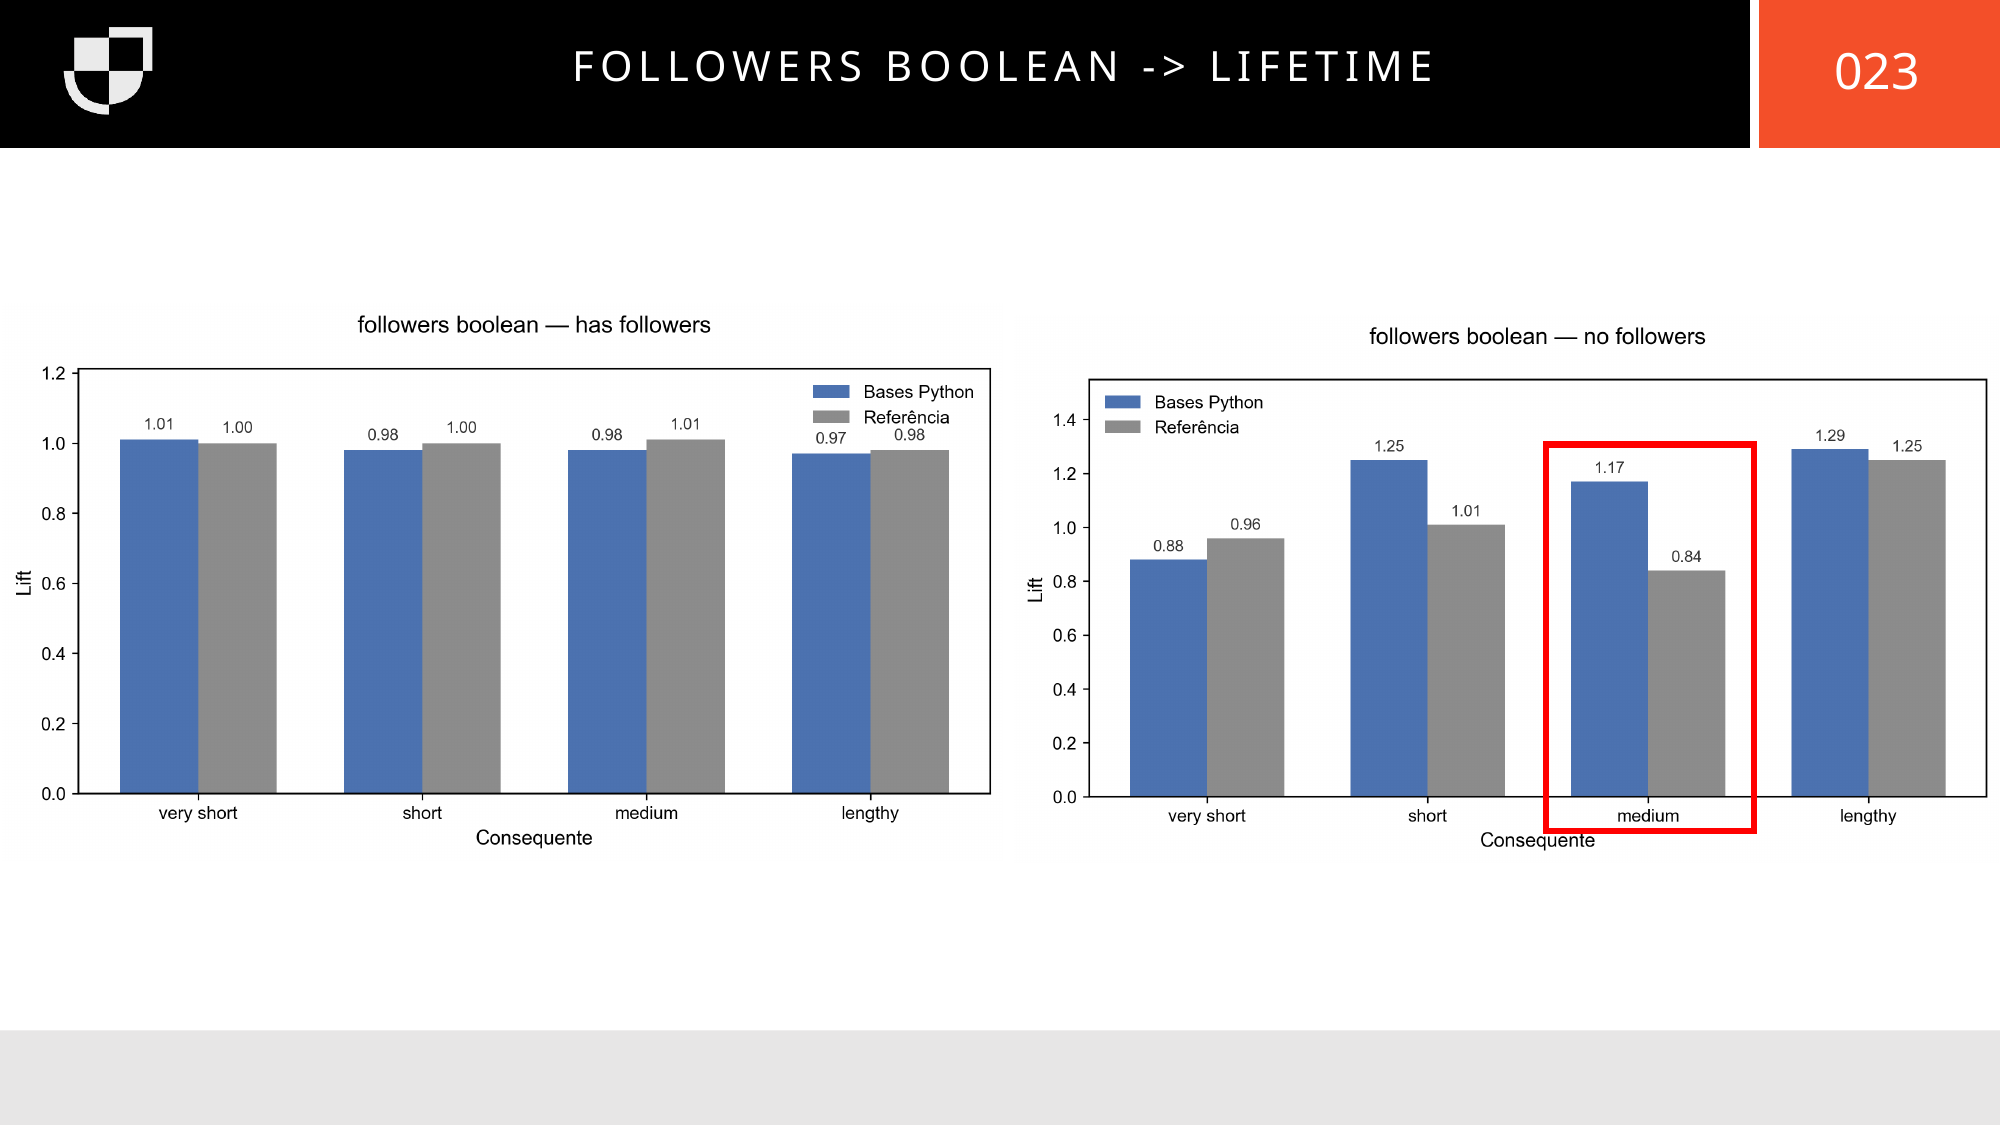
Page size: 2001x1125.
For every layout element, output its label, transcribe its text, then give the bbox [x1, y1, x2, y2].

text_box [1753, 0, 2000, 149]
picture [1014, 315, 1999, 863]
slide_number 023 [1816, 31, 1938, 116]
text_box [0, 1029, 2000, 1125]
text_box FOLLOWERS BOOLEAN -> LIFETIME [557, 32, 1449, 98]
picture [2, 303, 1004, 861]
text_box [0, 0, 1753, 149]
picture [62, 27, 153, 115]
